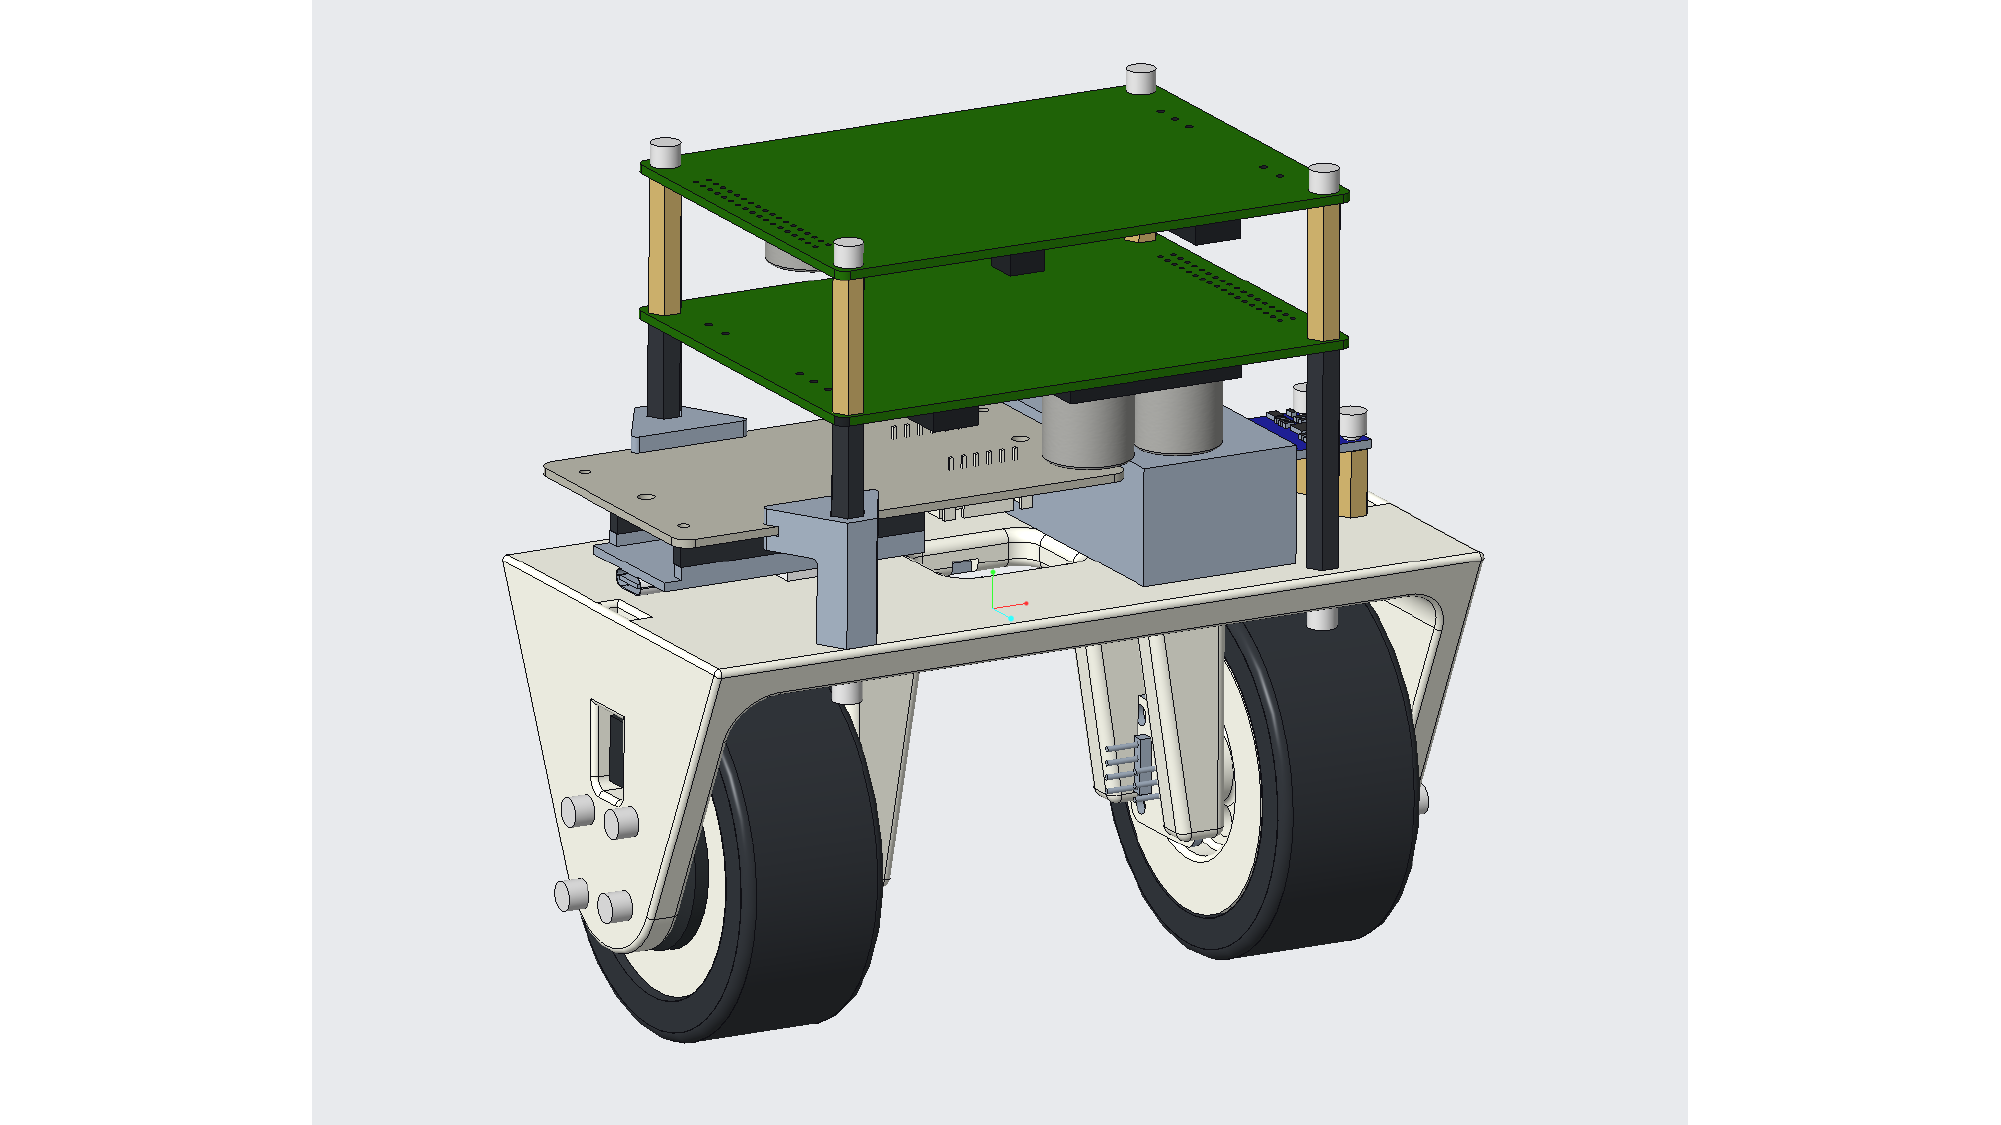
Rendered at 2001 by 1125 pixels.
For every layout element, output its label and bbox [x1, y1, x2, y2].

picture [312, 0, 1688, 1125]
